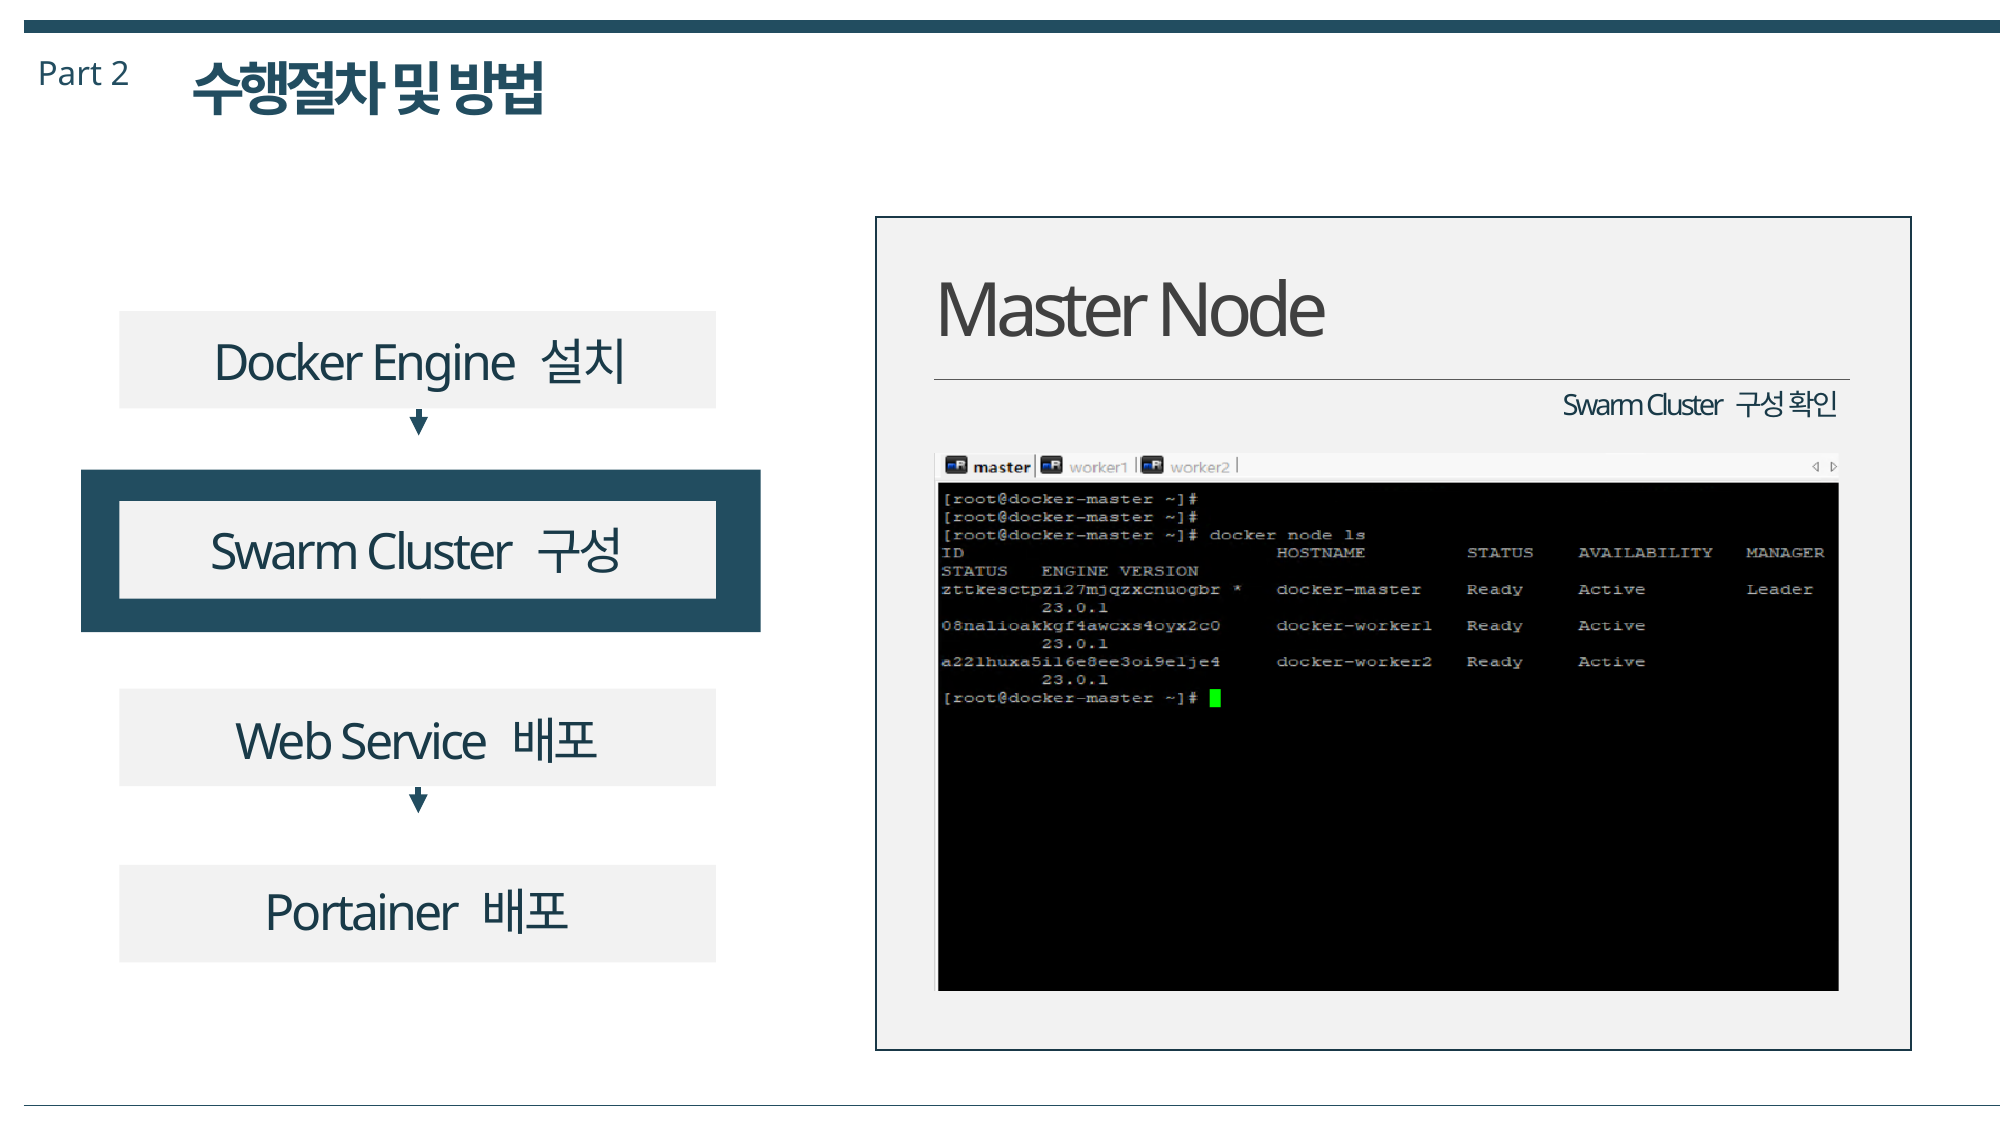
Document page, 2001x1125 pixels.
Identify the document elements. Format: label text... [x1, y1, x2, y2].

text_box [118, 310, 717, 410]
text_box [118, 864, 717, 963]
text_box Docker Engine 설치 [198, 323, 643, 398]
text_box Swarm Cluster 구성 확인 [1547, 379, 1855, 429]
text_box Portainer 배포 [249, 873, 586, 948]
text_box Swarm Cluster 구성 [195, 512, 640, 587]
picture [934, 453, 1839, 991]
text_box 수행절차 및 방법 [176, 44, 563, 130]
text_box [118, 500, 717, 600]
text_box [875, 216, 1912, 1051]
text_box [119, 688, 717, 814]
text_box Part 2 [22, 44, 145, 100]
text_box [80, 469, 762, 633]
text_box Master Node [919, 253, 1344, 359]
